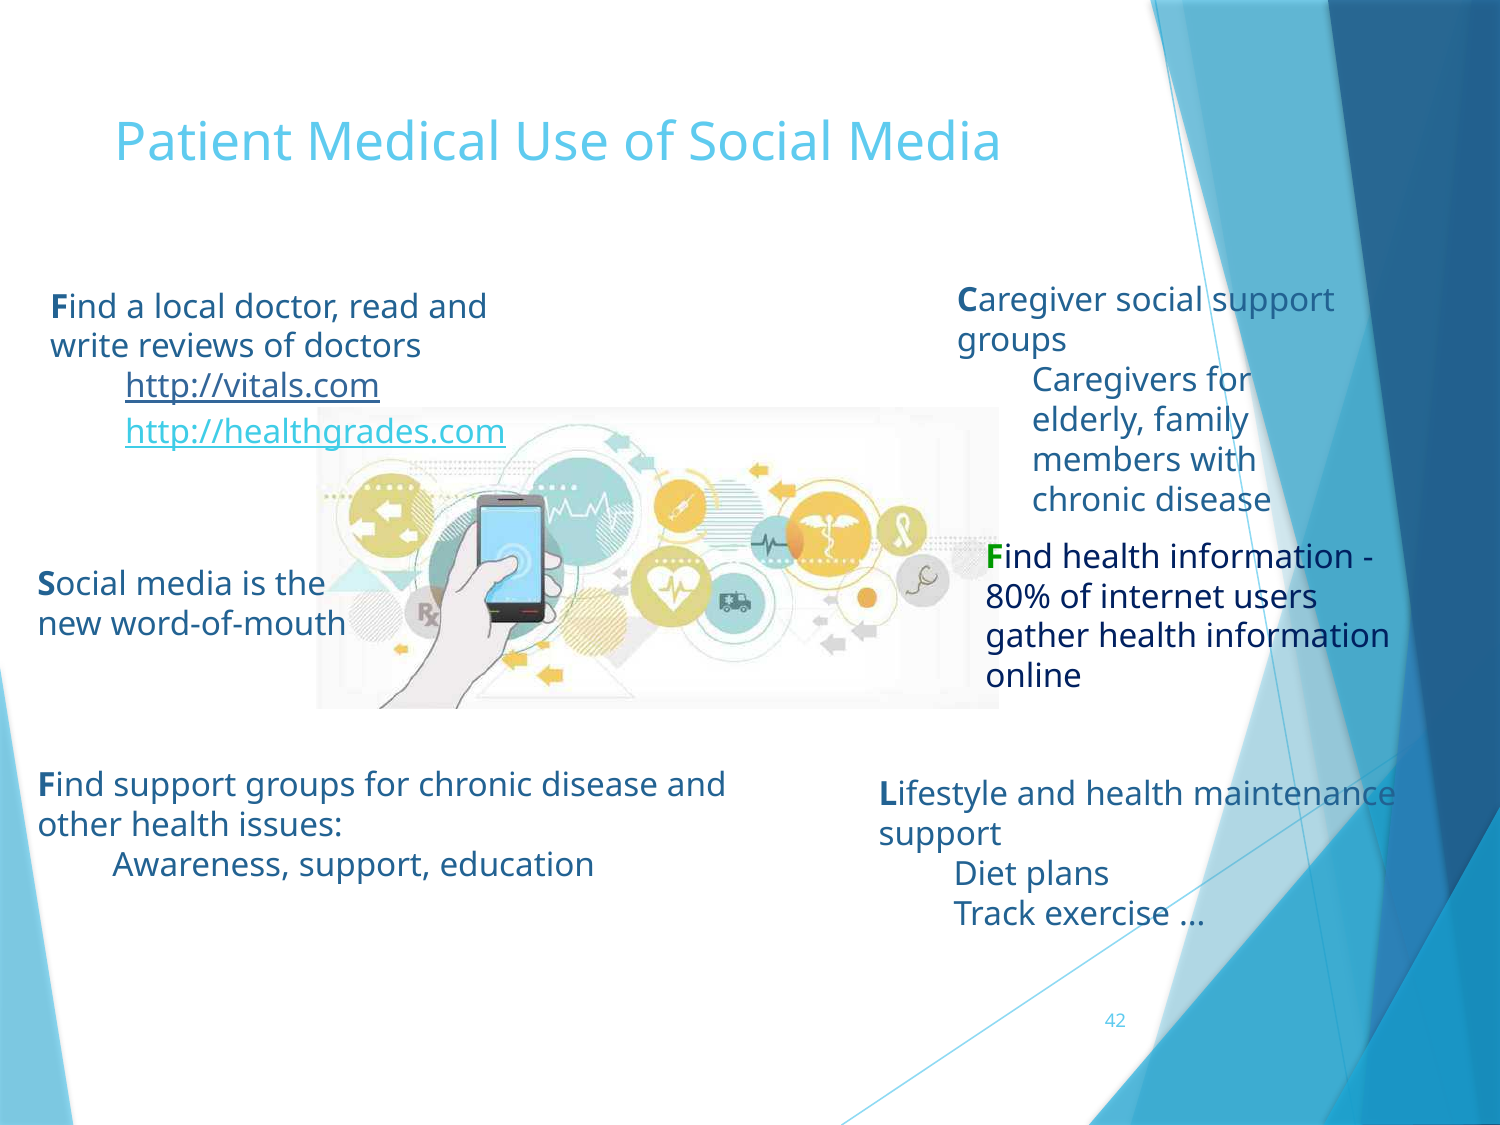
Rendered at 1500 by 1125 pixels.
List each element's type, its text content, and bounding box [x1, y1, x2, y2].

text_box Lifestyle and health maintenance support Diet plans Track exercise … [863, 764, 1500, 940]
slide_number 42 [1057, 991, 1142, 1051]
text_box Find health information - 80% of internet users gather health information online [1003, 527, 1424, 702]
text_box Social media is the new word-of-mouth [22, 554, 310, 650]
text_box Find support groups for chronic disease and other health issues: Awareness, support, education [22, 755, 773, 891]
text_box Find a local doctor, read and write reviews of doctors http://vitals.com http://healthgrades.com [35, 277, 529, 463]
text_box Caregiver social support groups Caregivers for elderly, family members with chronic disease [942, 270, 1389, 526]
title Patient Medical Use of Social Media [99, 99, 1210, 220]
picture [315, 407, 999, 709]
